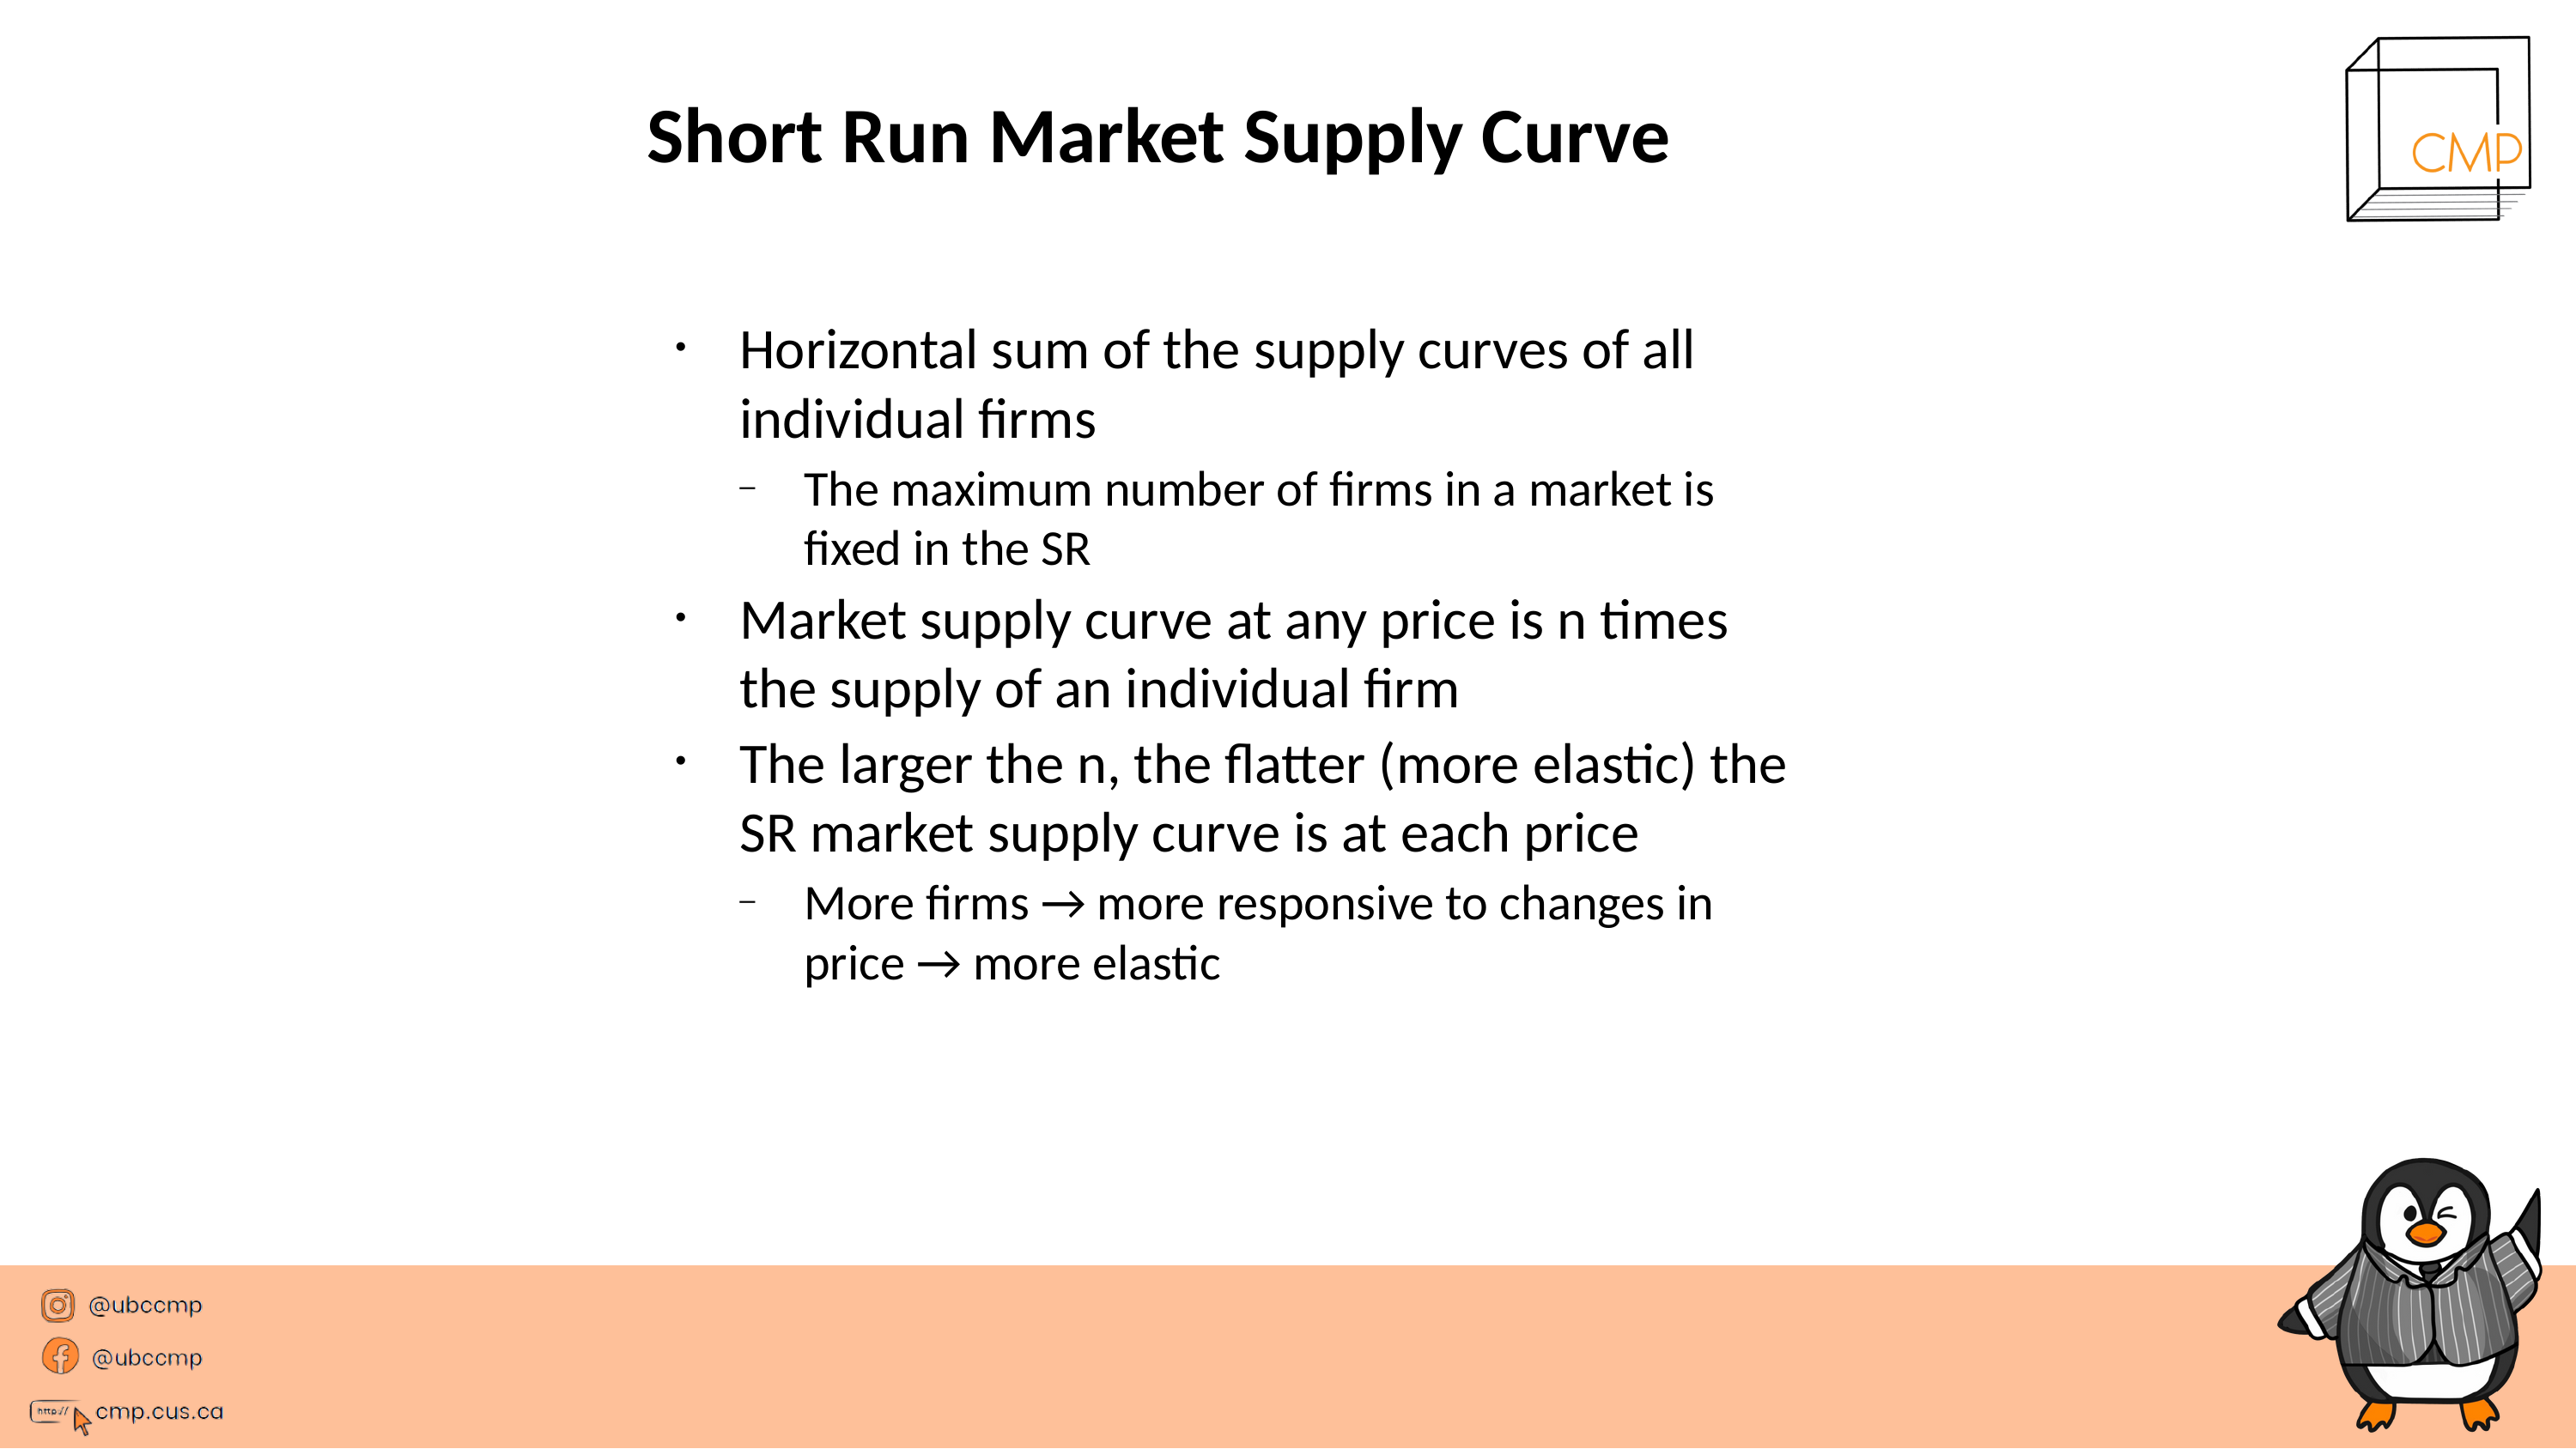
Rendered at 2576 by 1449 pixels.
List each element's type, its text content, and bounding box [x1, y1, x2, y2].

text_box Horizontal sum of the supply curves of all individual firms The maximum number of firms in a market is fixed in the SR Market supply curve at any price is n times the supply of an individual firm The larger the n, the flatter (more elastic) the SR market supply curve is at each price More firms → more responsive to changes in price → more elastic [643, 305, 1803, 1113]
picture [15, 1276, 258, 1442]
picture [2232, 1003, 2576, 1449]
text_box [0, 1245, 2227, 1449]
text_box Short Run Market Supply Curve [570, 50, 1730, 212]
picture [2233, 0, 2576, 337]
